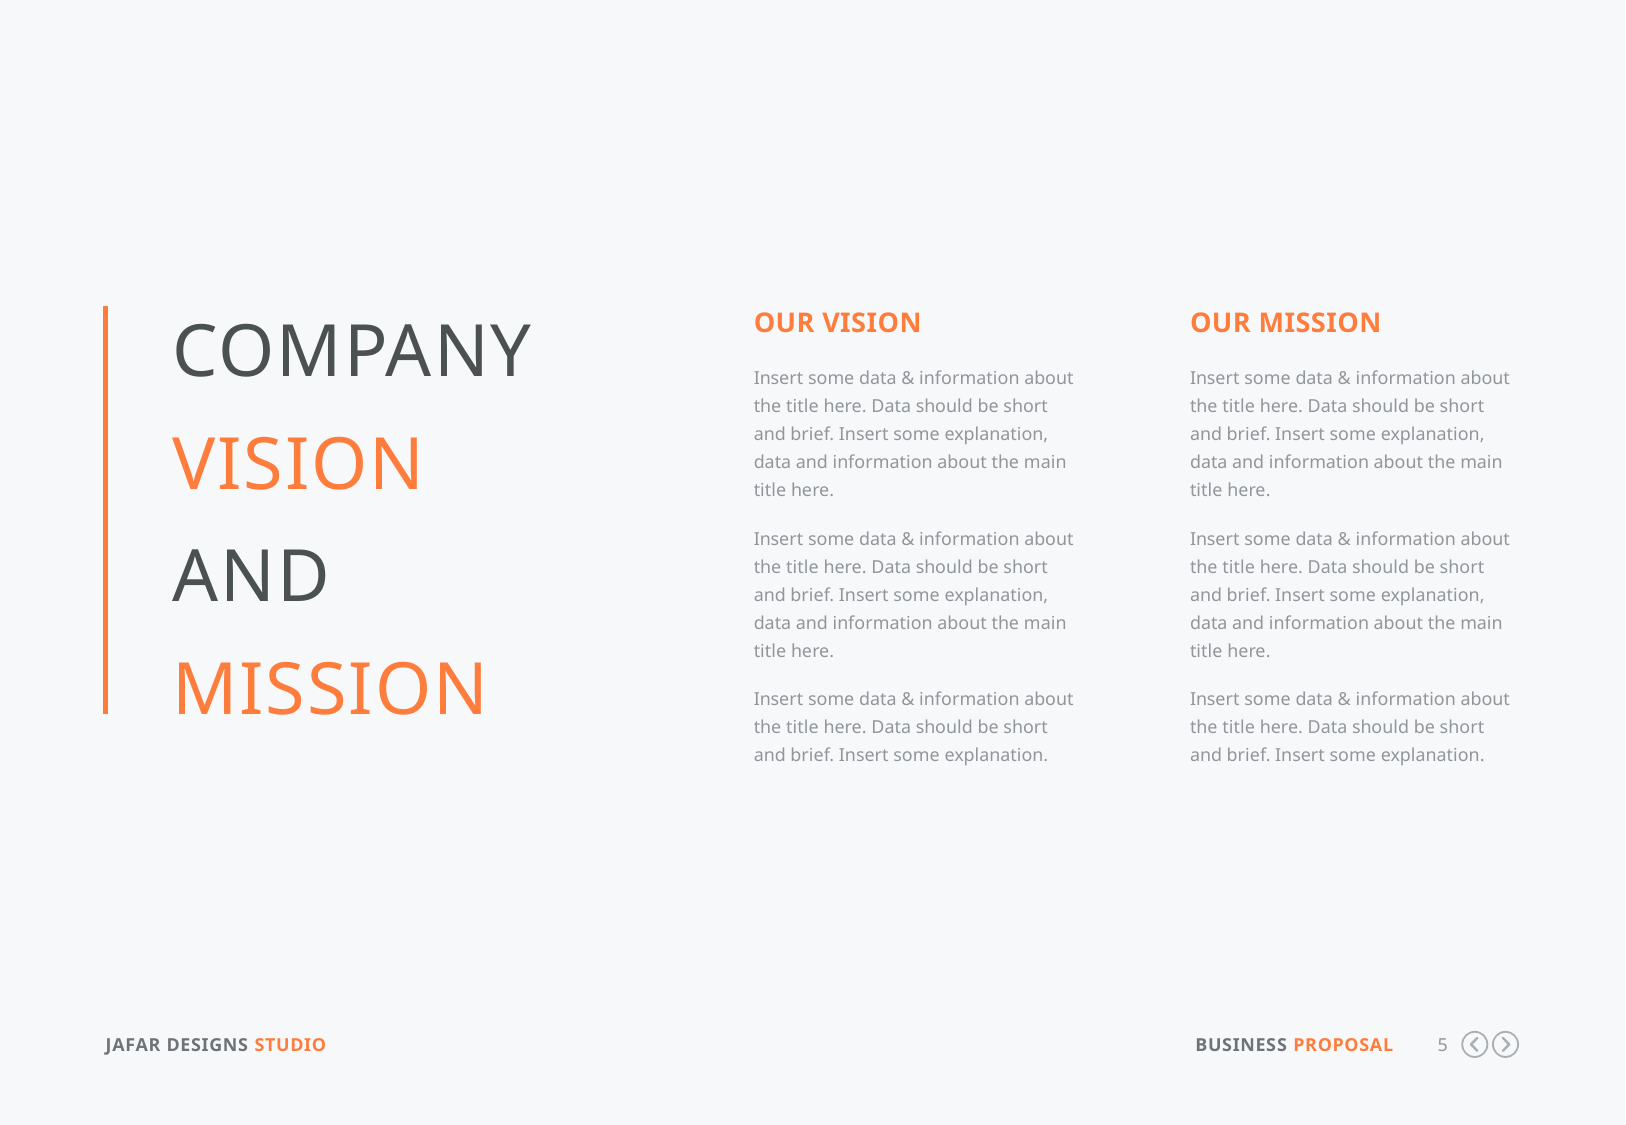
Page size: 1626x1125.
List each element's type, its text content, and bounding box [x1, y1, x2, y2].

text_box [753, 305, 1083, 716]
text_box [1189, 305, 1519, 716]
text_box Company Vision And mission [172, 278, 577, 729]
